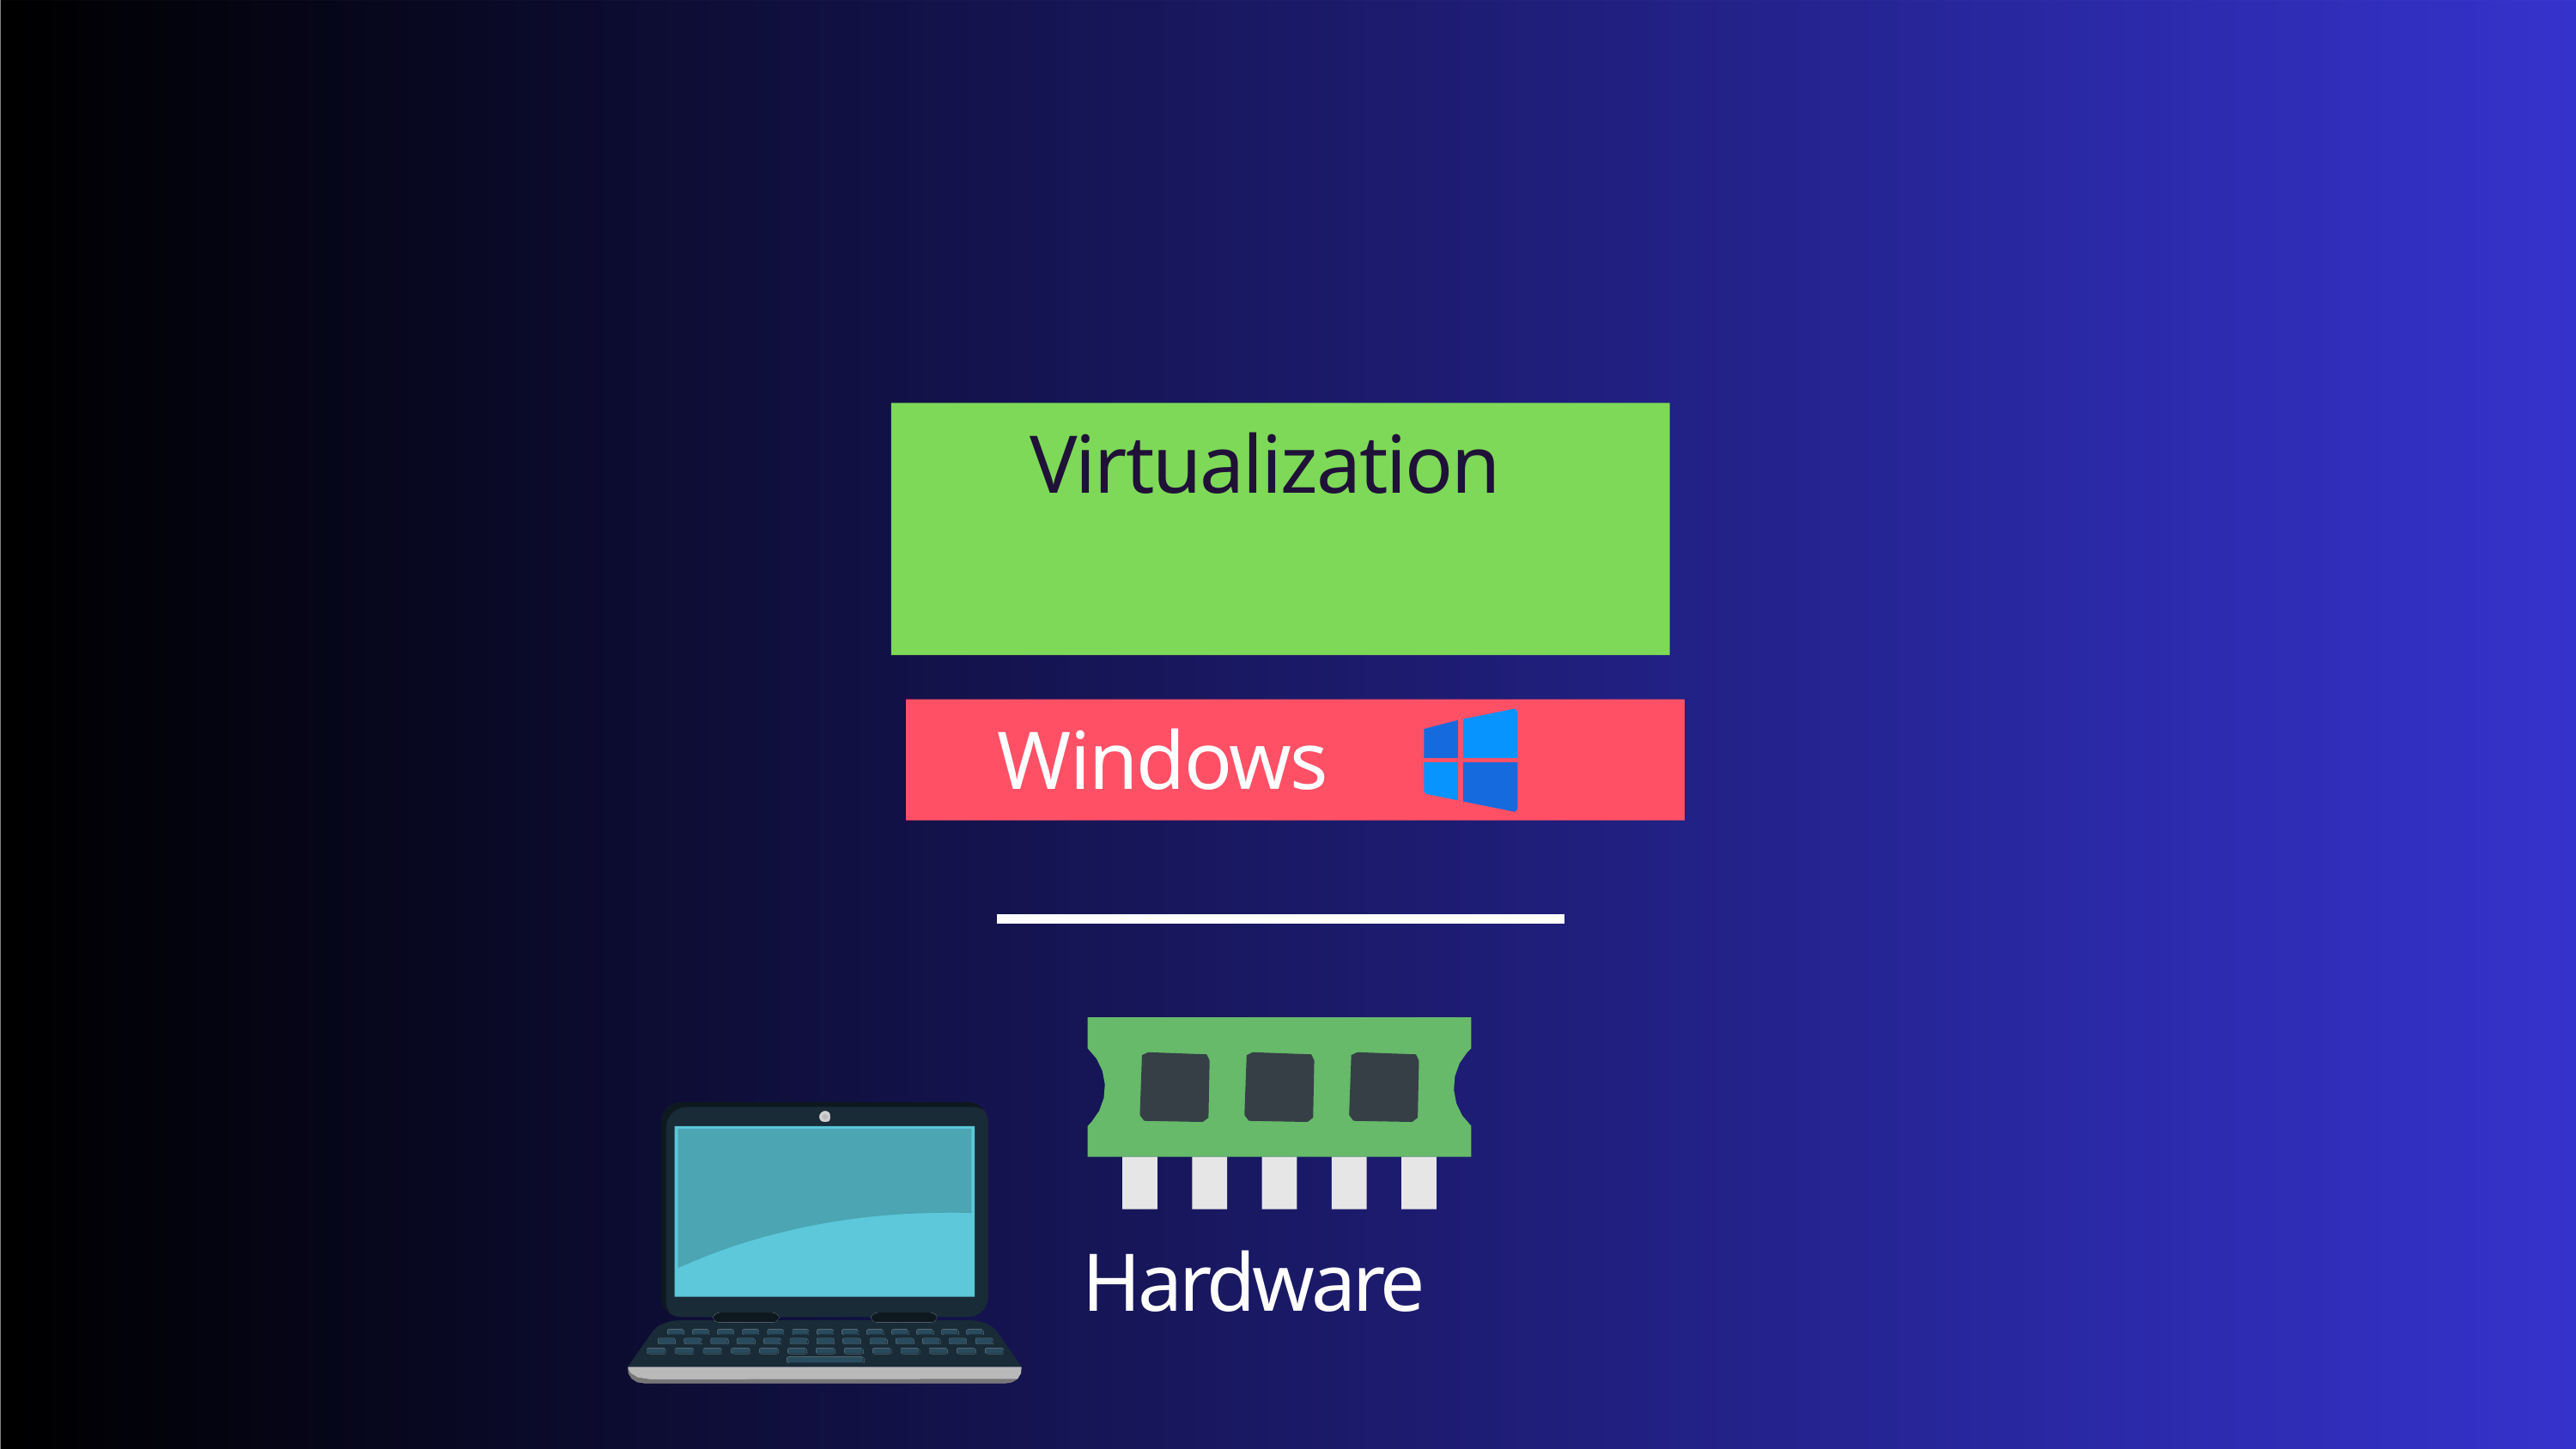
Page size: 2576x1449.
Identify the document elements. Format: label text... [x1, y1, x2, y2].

picture [0, 0, 2576, 1449]
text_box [905, 699, 1686, 822]
text_box Hardware [1080, 1229, 1481, 1328]
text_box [1087, 1016, 1472, 1210]
title Virtualization [890, 403, 1670, 656]
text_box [627, 1101, 1023, 1384]
